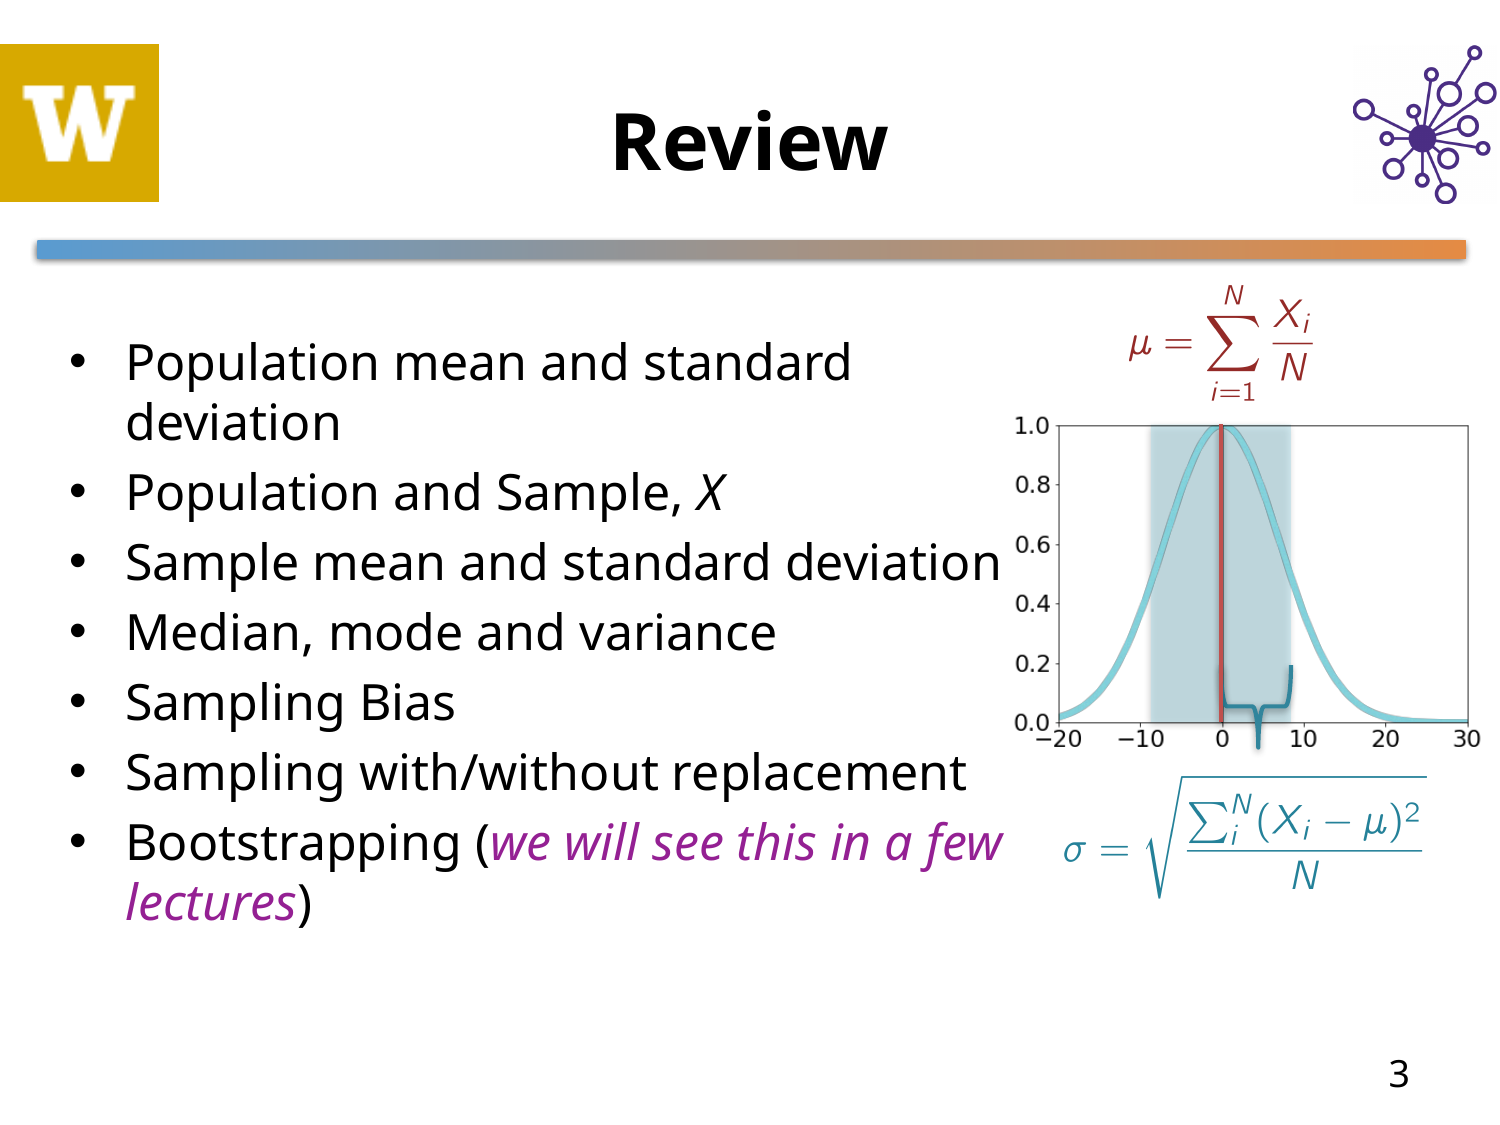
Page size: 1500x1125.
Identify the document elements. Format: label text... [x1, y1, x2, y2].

list Population mean and standard deviation Population and Sample, X Sample mean and standard deviation Median, mode and variance Sampling Bias Sampling with/without replacement Bootstrapping (we will see this in a few lectures) [54, 323, 1020, 1106]
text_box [993, 284, 1500, 899]
title Review [75, 45, 1425, 233]
slide_number 3 [1074, 1042, 1425, 1103]
picture [1425, 45, 1497, 204]
picture [0, 44, 159, 202]
